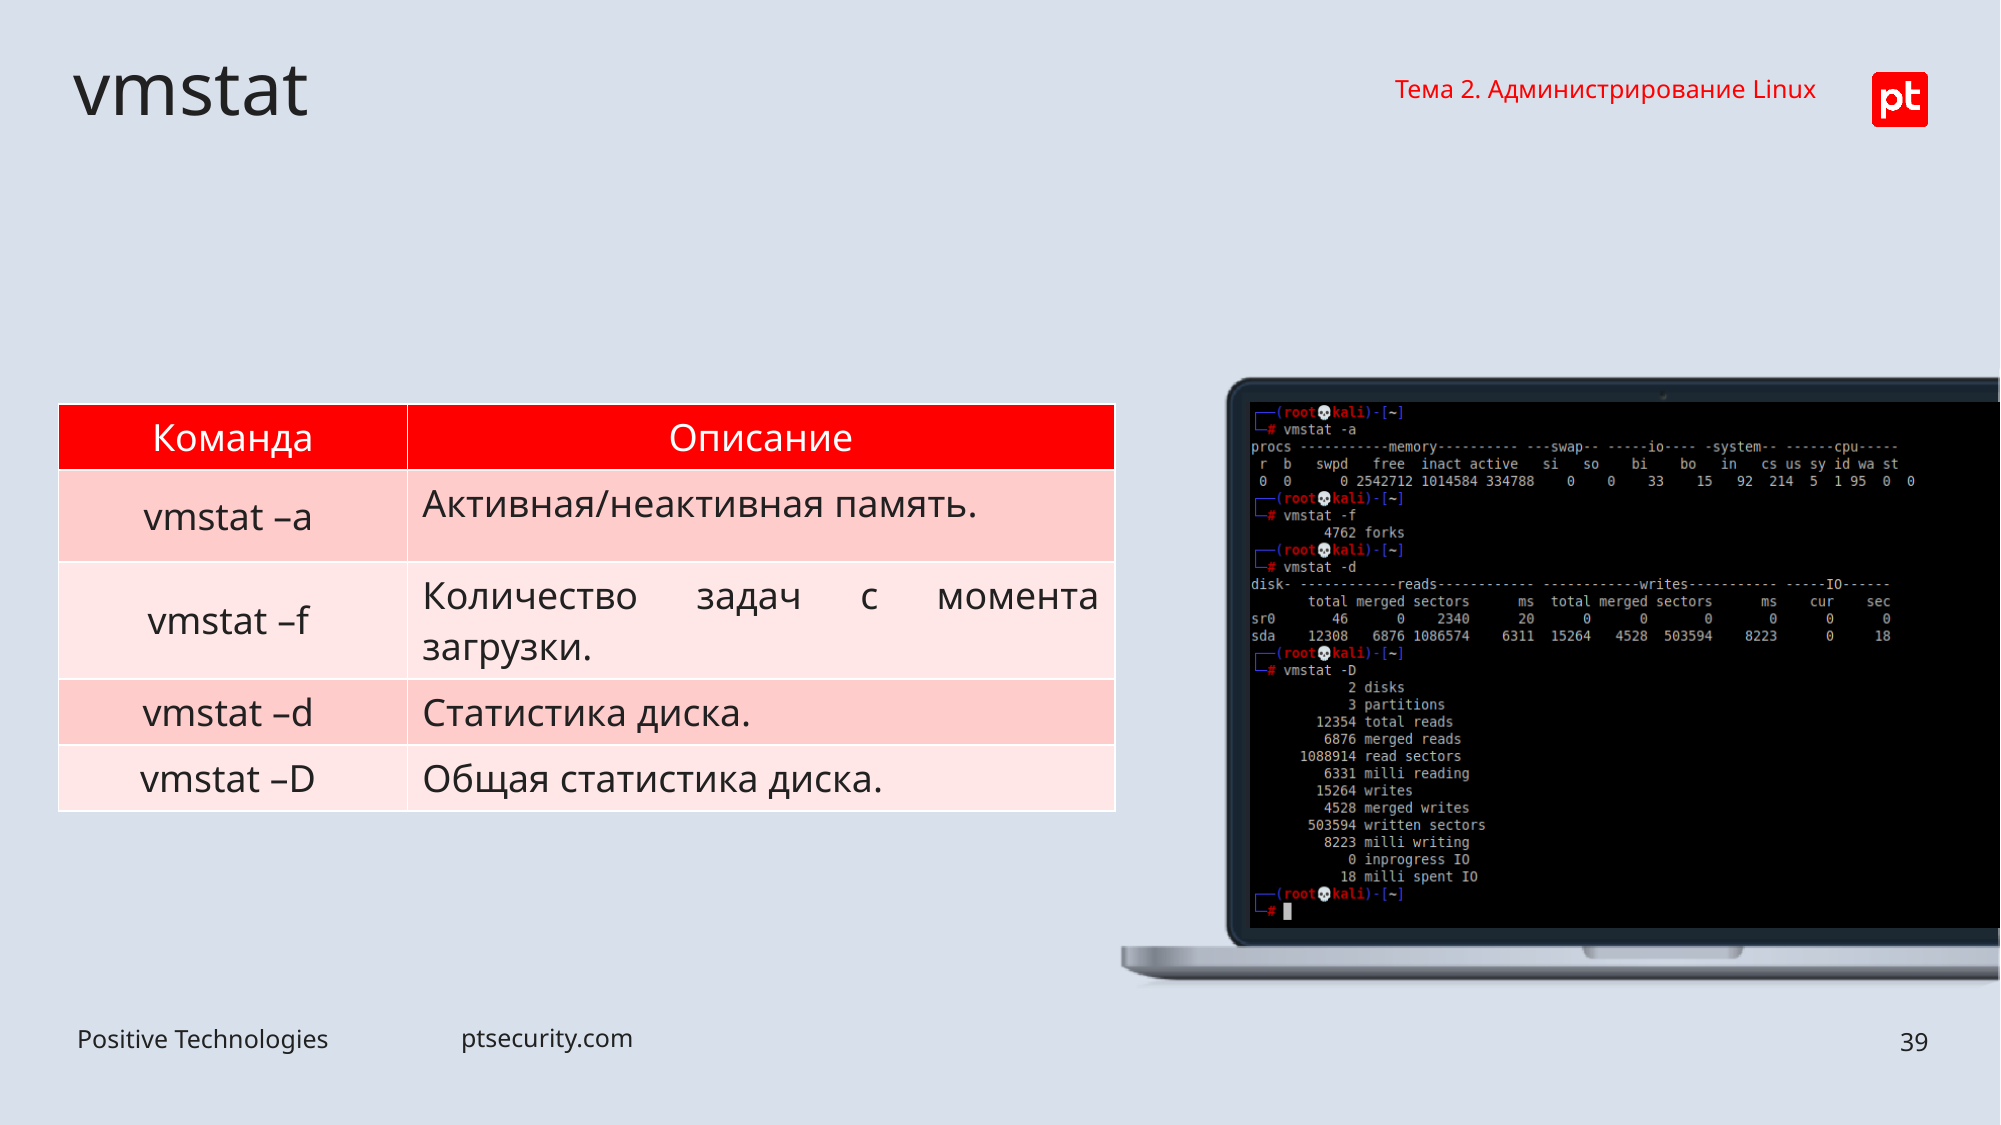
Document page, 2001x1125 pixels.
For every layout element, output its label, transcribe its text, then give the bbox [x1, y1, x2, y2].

table_header Команда [59, 405, 407, 469]
title vmstat [58, 42, 372, 188]
table_cell vmstat –a [59, 471, 407, 561]
table_cell vmstat –D [59, 746, 407, 810]
table_cell vmstat –f [59, 563, 407, 678]
table_cell Общая статистика диска. [408, 746, 1114, 810]
picture [0, 0, 2001, 1125]
table_cell vmstat –d [59, 680, 407, 744]
slide_number 39 [1608, 1013, 1944, 1074]
table_header Описание [408, 405, 1114, 469]
table_cell Активная/неактивная память. [408, 471, 1114, 561]
list Тема 2. Администрирование Linux [1380, 64, 1876, 139]
table_cell Количество задач с момента загрузки. [408, 563, 1114, 678]
table_cell Статистика диска. [408, 680, 1114, 744]
